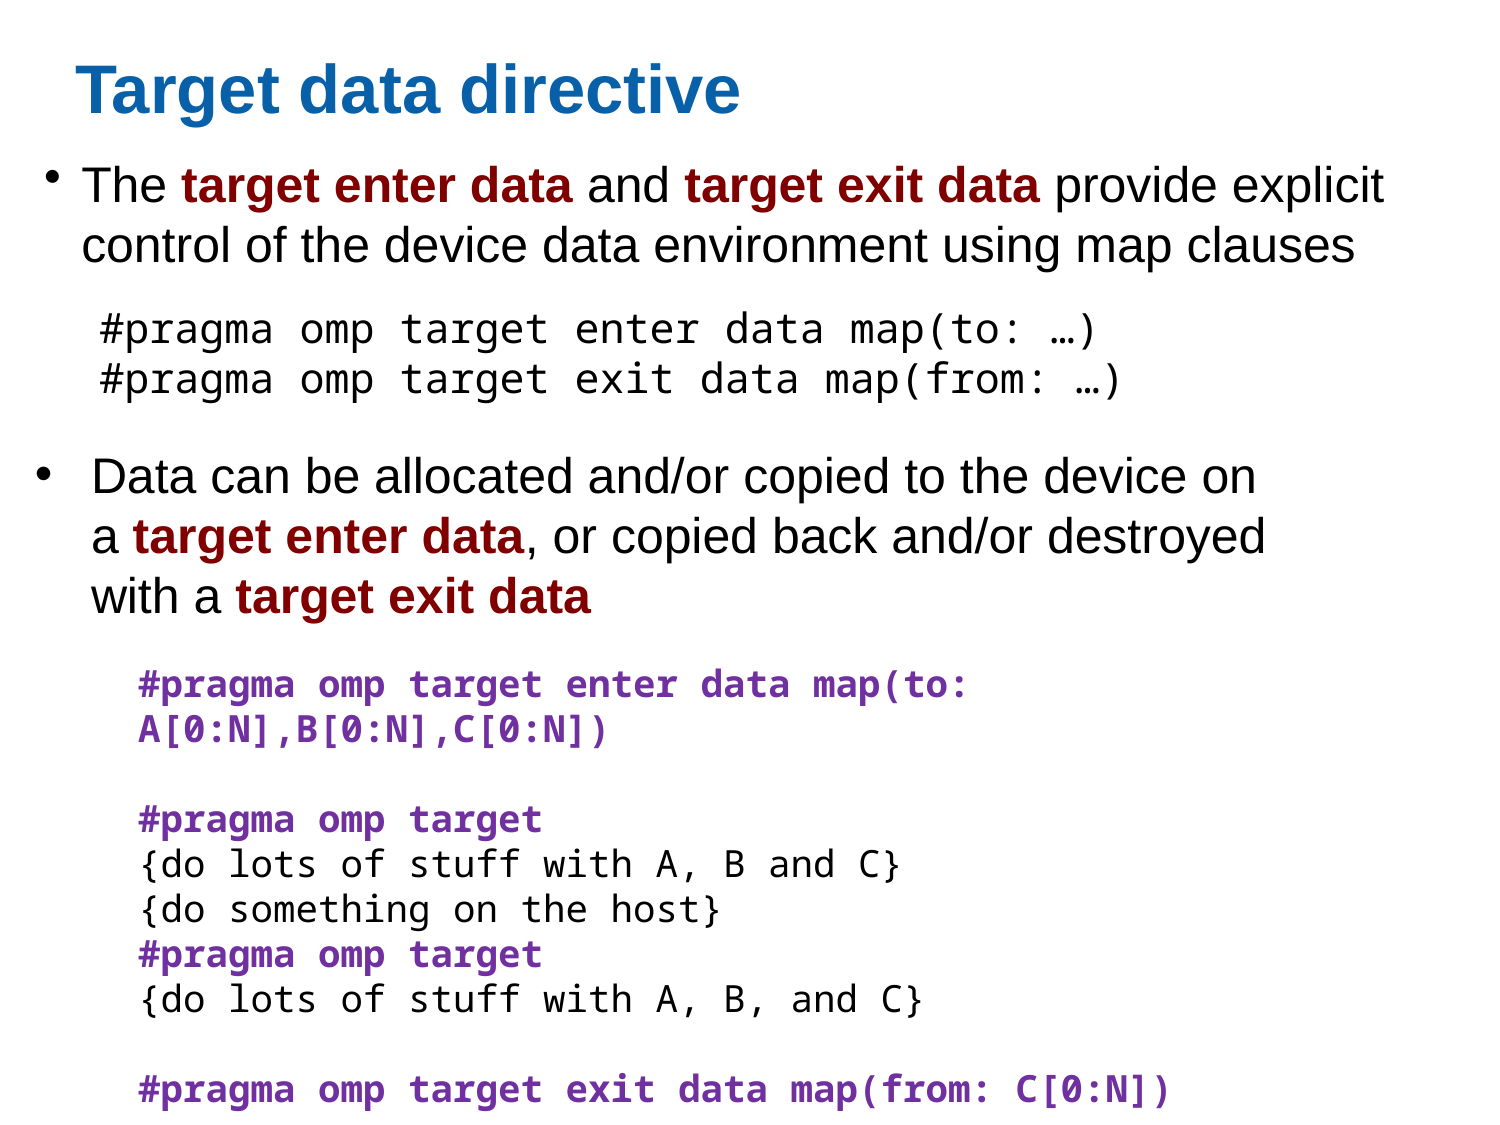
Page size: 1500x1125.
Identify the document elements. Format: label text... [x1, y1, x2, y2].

list The target enter data and target exit data provide explicit control of the device data environment using map clauses [43, 152, 1395, 298]
text_box #pragma omp target enter data map(to: A[0:N],B[0:N],C[0:N]) #pragma omp target {do lots of stuff with A, B and C} {do something on the host} #pragma omp target {do lots of stuff with A, B, and C} #pragma omp target exit data map(from: C[0:N]) [123, 652, 1425, 1118]
title Target data directive [74, 44, 1426, 145]
text_box Data can be allocated and/or copied to the device on a target enter data, or copied back and/or destroyed with a target exit data [19, 435, 1284, 713]
text_box #pragma omp target enter data map(to: …) #pragma omp target exit data map(from: …) [84, 294, 1425, 410]
